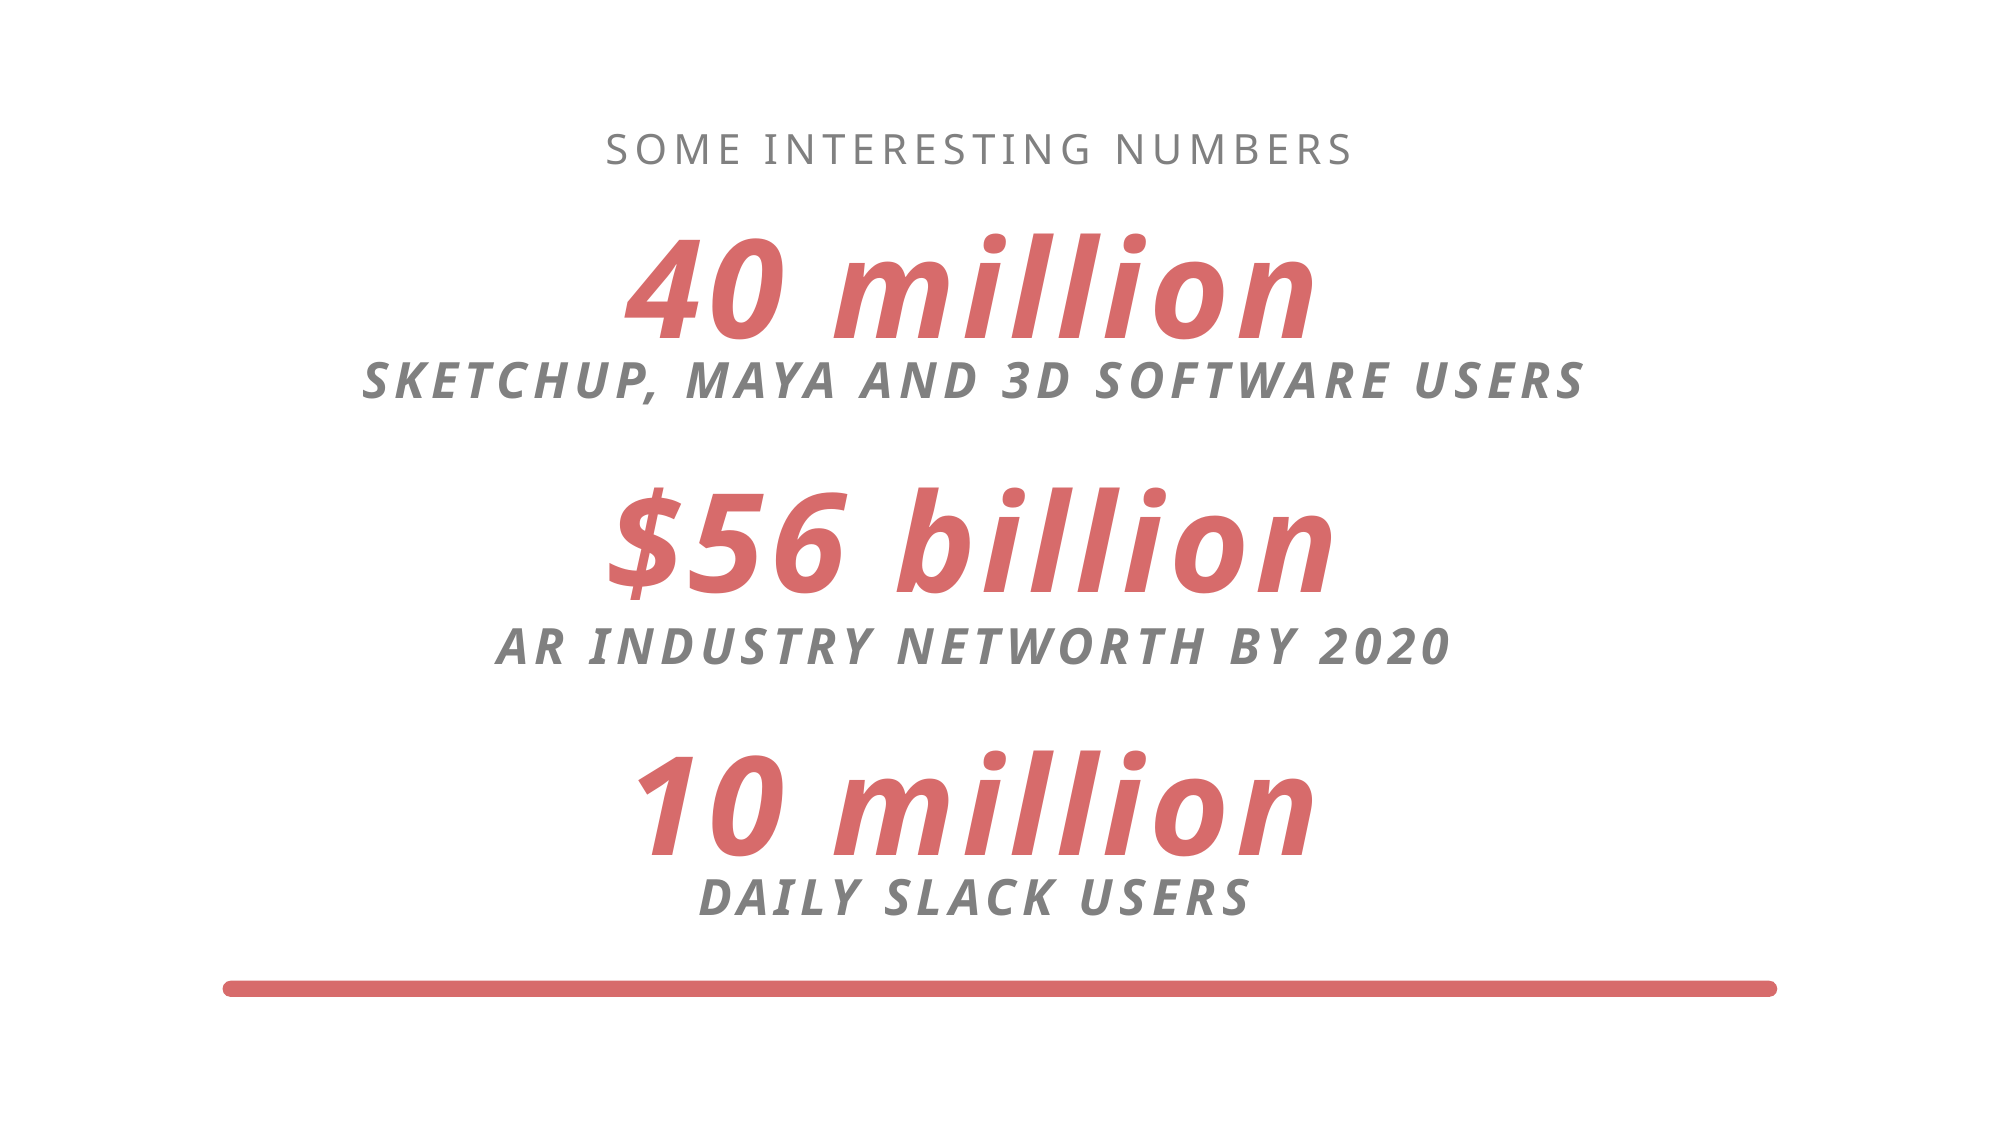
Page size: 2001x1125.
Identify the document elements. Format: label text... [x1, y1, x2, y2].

text_box SKETCHUP, MAYA AND 3D SOFTWARE USERS [289, 341, 1658, 417]
text_box AR INDUSTRY NETWORTH BY 2020 [289, 606, 1658, 682]
text_box $56 billion [587, 447, 1360, 606]
text_box SOME INTERESTING NUMBERS [21, 115, 1936, 180]
text_box 10 million [587, 710, 1360, 857]
text_box [221, 979, 1779, 998]
text_box 40 million [587, 193, 1360, 341]
text_box DAILY SLACK USERS [289, 857, 1658, 933]
